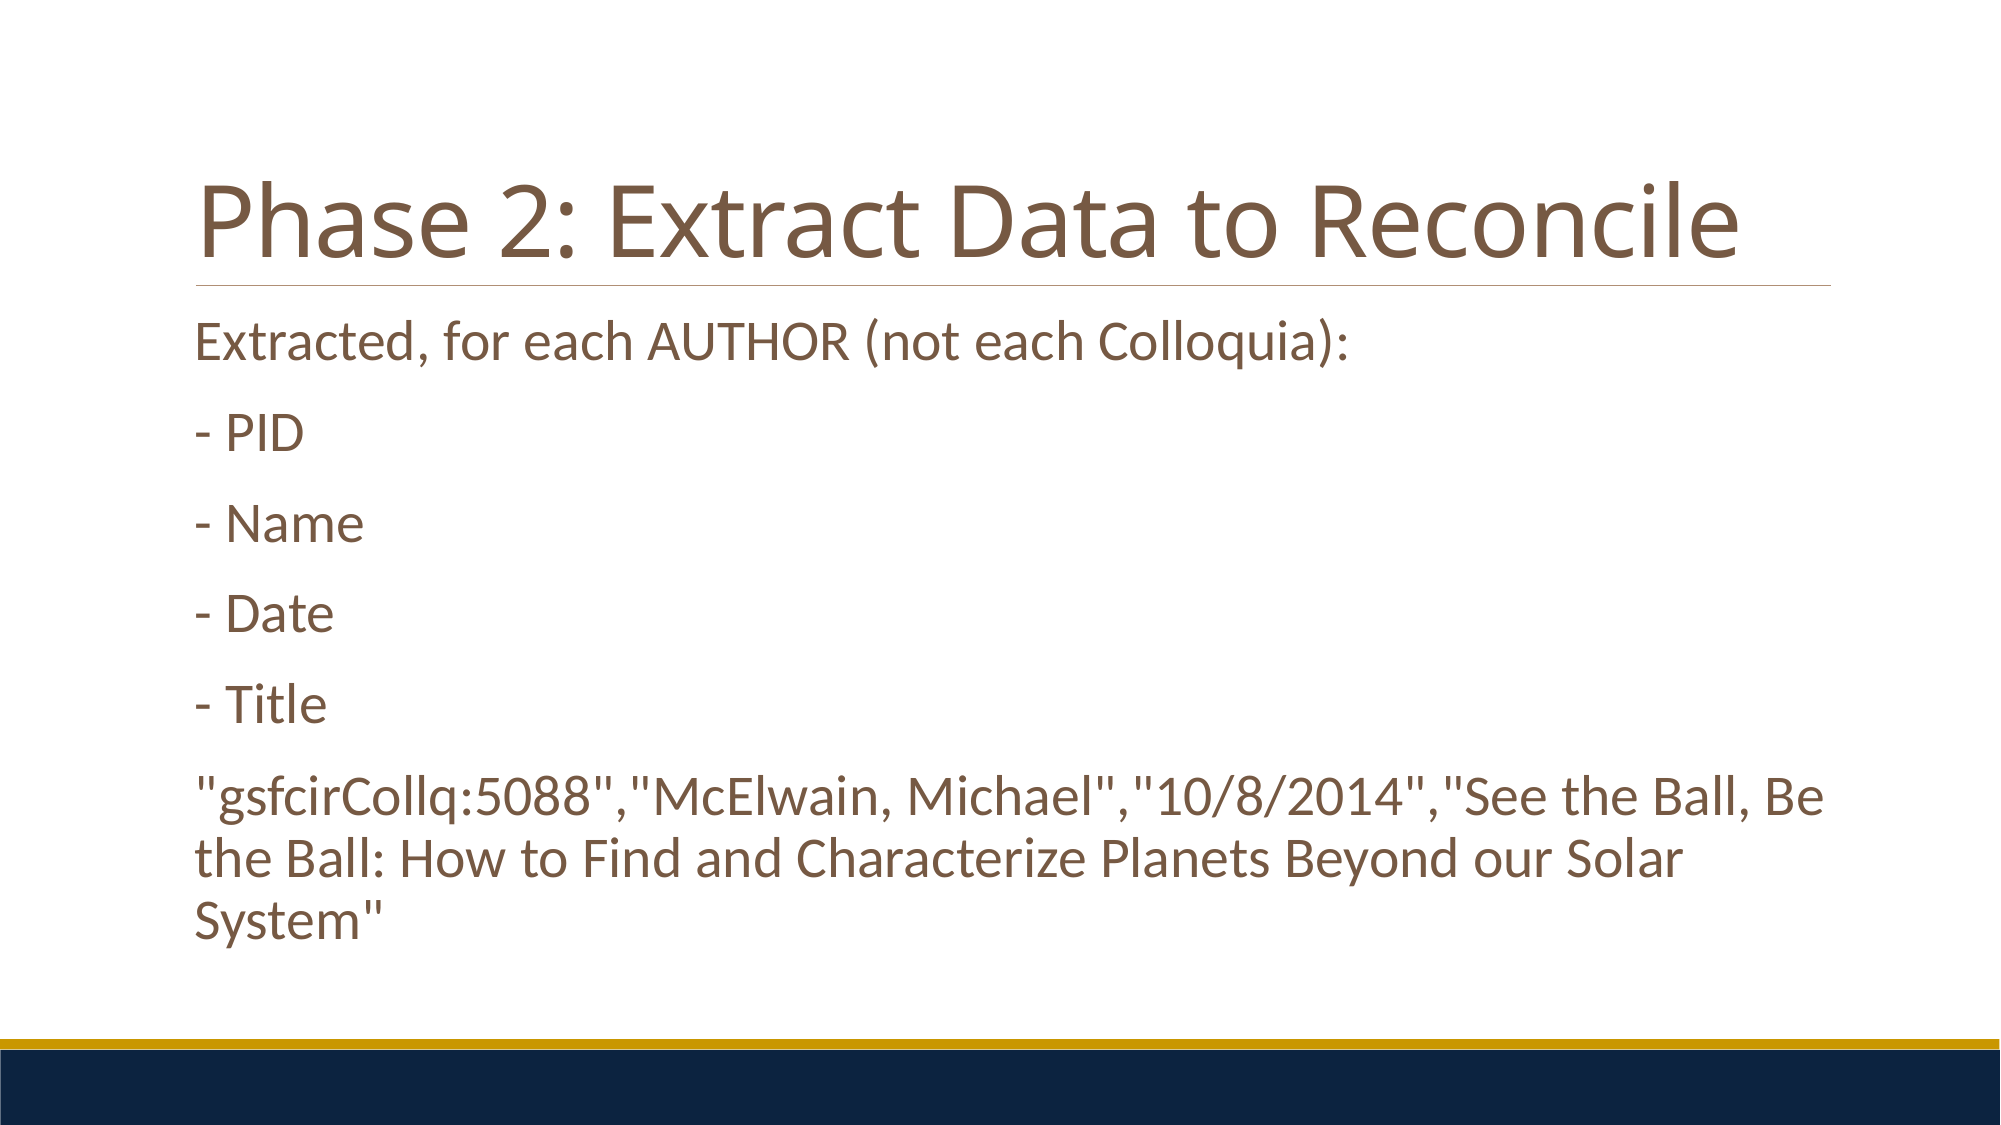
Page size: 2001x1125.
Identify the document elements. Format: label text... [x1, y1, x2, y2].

title Phase 2: Extract Data to Reconcile [180, 47, 1830, 285]
list Extracted, for each AUTHOR (not each Colloquia): - PID - Name - Date - Title "gsfcirCollq:5088","McElwain, Michael","10/8/2014","See the Ball, Be the Ball: How to Find and Characterize Planets Beyond our Solar System" [180, 302, 1830, 963]
